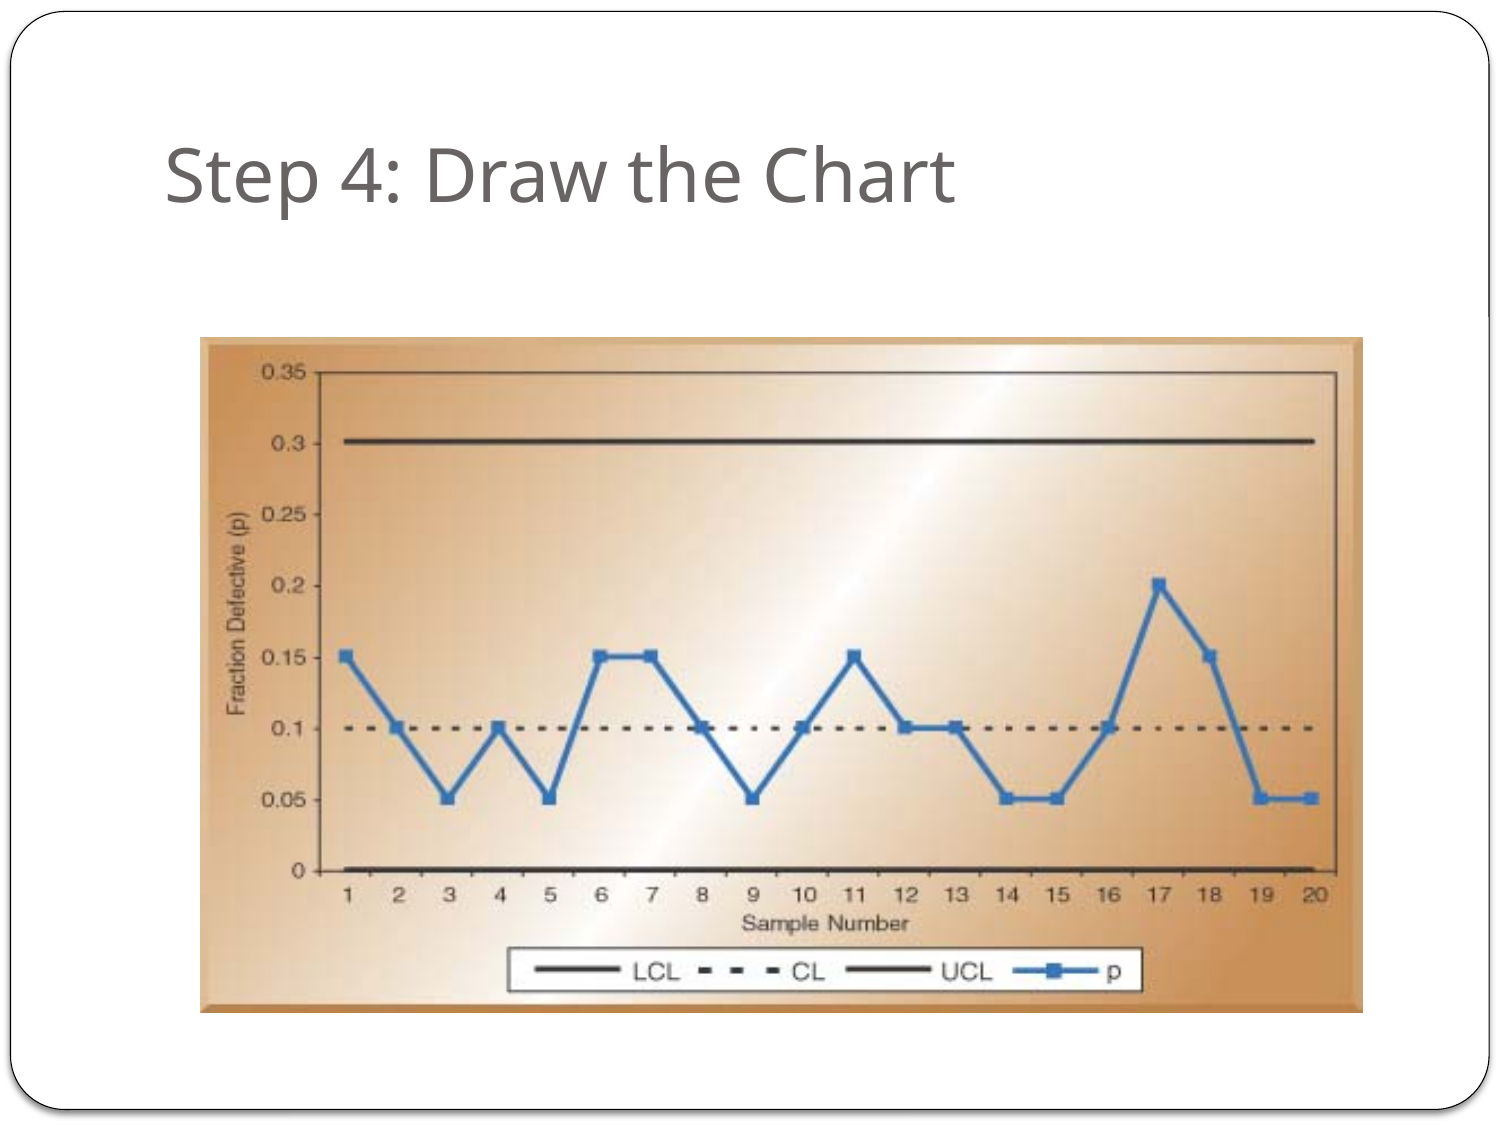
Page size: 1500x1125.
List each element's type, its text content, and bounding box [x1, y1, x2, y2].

picture [199, 337, 1363, 1013]
title Step 4: Draw the Chart [150, 45, 1425, 233]
